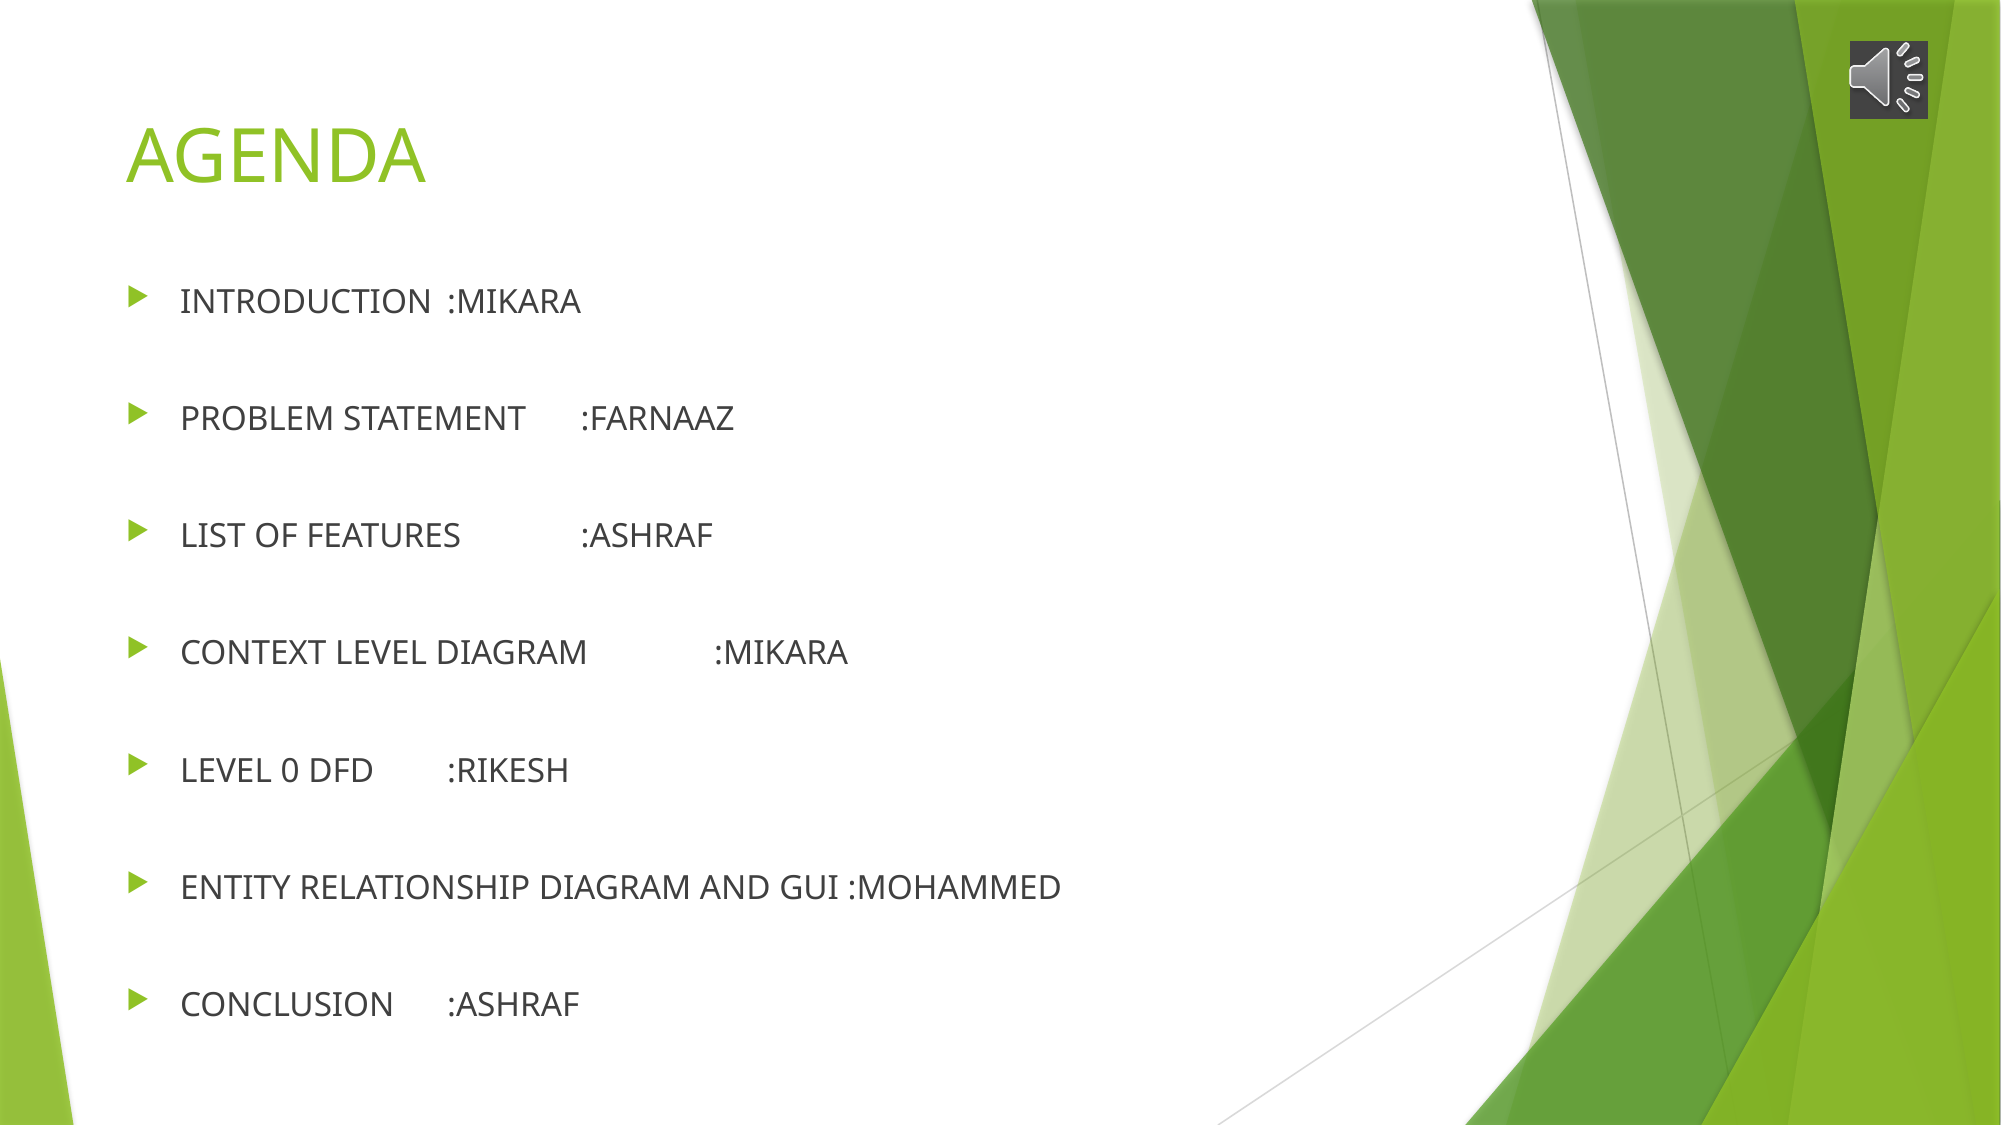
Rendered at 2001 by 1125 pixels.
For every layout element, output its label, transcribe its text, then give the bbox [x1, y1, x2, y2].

picture [1848, 39, 1930, 121]
list INTRODUCTION :MIKARA PROBLEM STATEMENT :FARNAAZ LIST OF FEATURES :ASHRAF CONTEXT LEVEL DIAGRAM :MIKARA LEVEL 0 DFD :RIKESH ENTITY RELATIONSHIP DIAGRAM AND GUI :MOHAMMED CONCLUSION :ASHRAF [111, 272, 1522, 1043]
title AGENDA [111, 99, 1522, 217]
